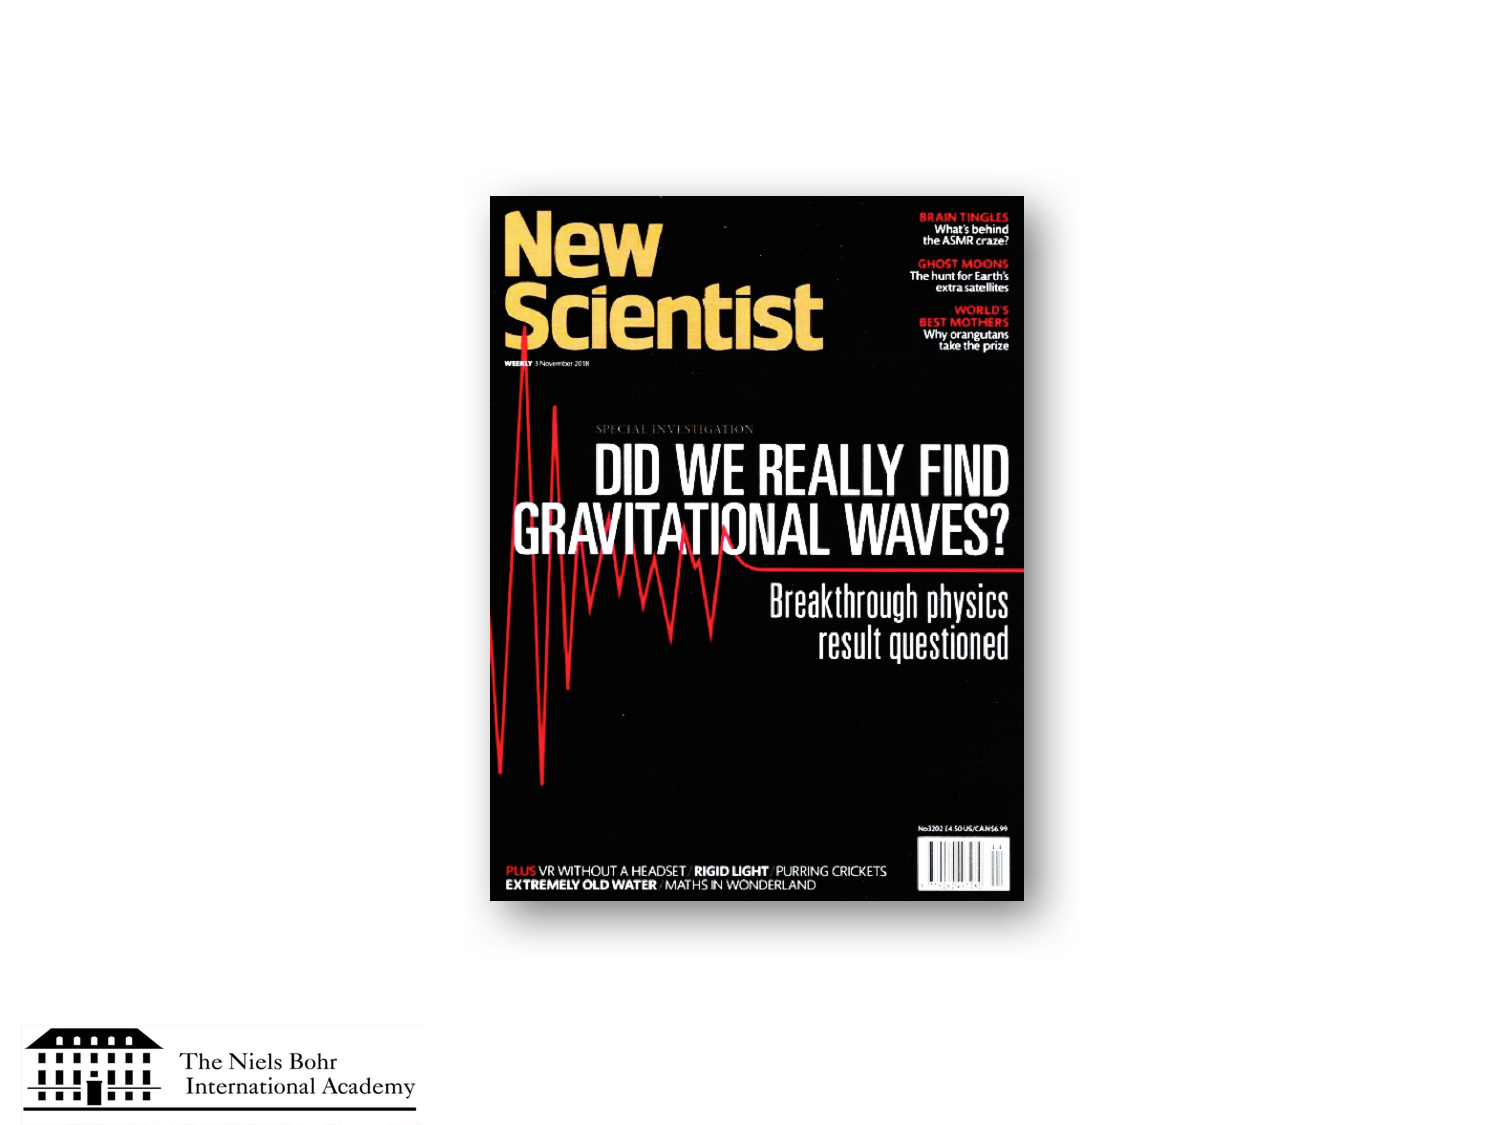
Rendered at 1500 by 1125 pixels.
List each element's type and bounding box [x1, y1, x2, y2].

picture [21, 1025, 422, 1125]
picture [489, 195, 1024, 901]
